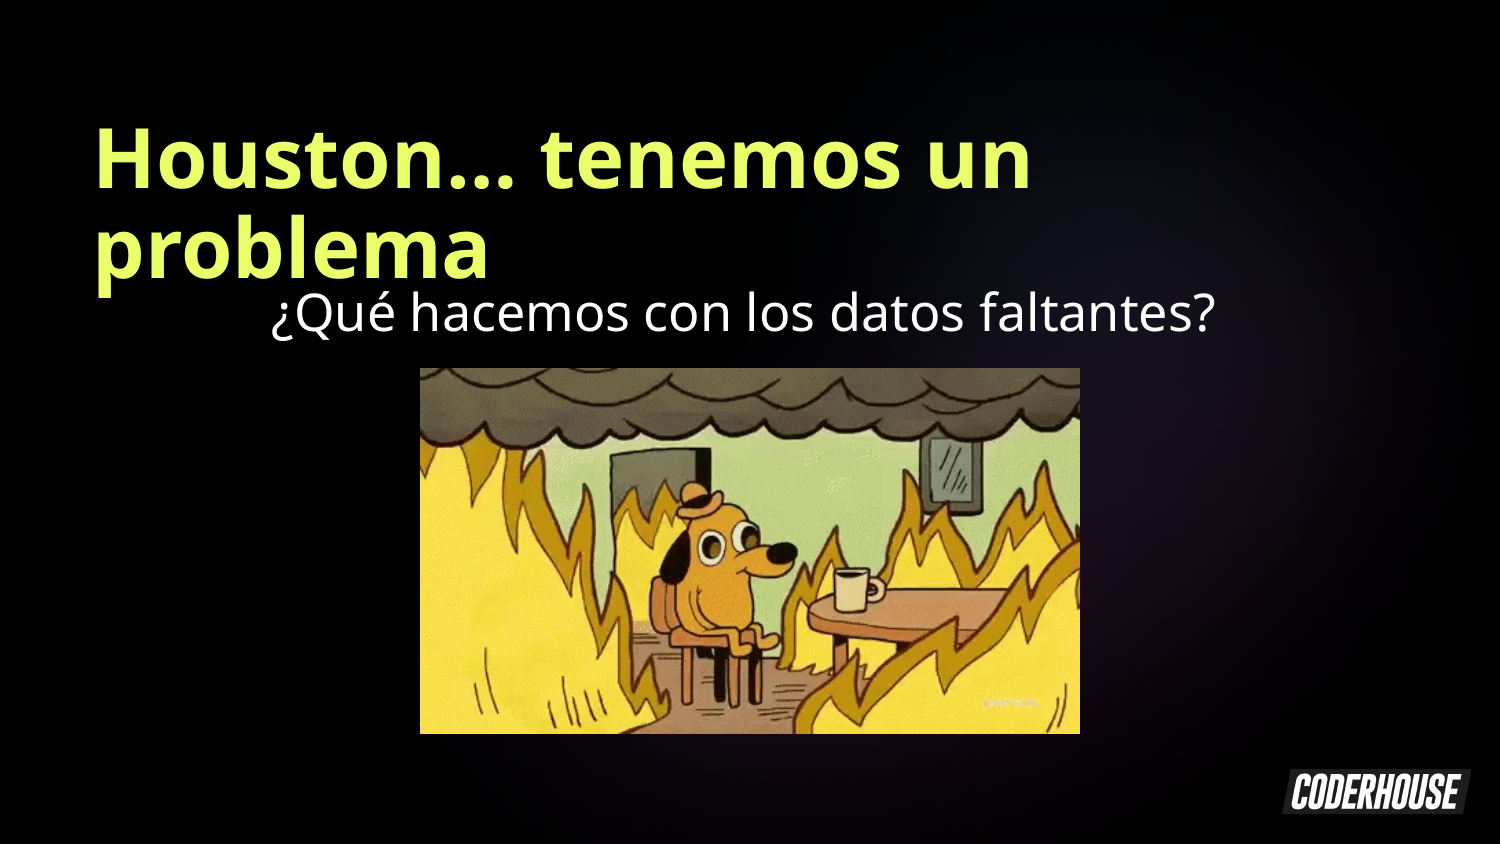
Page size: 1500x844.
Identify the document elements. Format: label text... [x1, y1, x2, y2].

picture [0, 0, 1500, 844]
text_box Houston… tenemos un problema [77, 101, 1414, 312]
text_box ¿Qué hacemos con los datos faltantes? [256, 263, 1244, 357]
